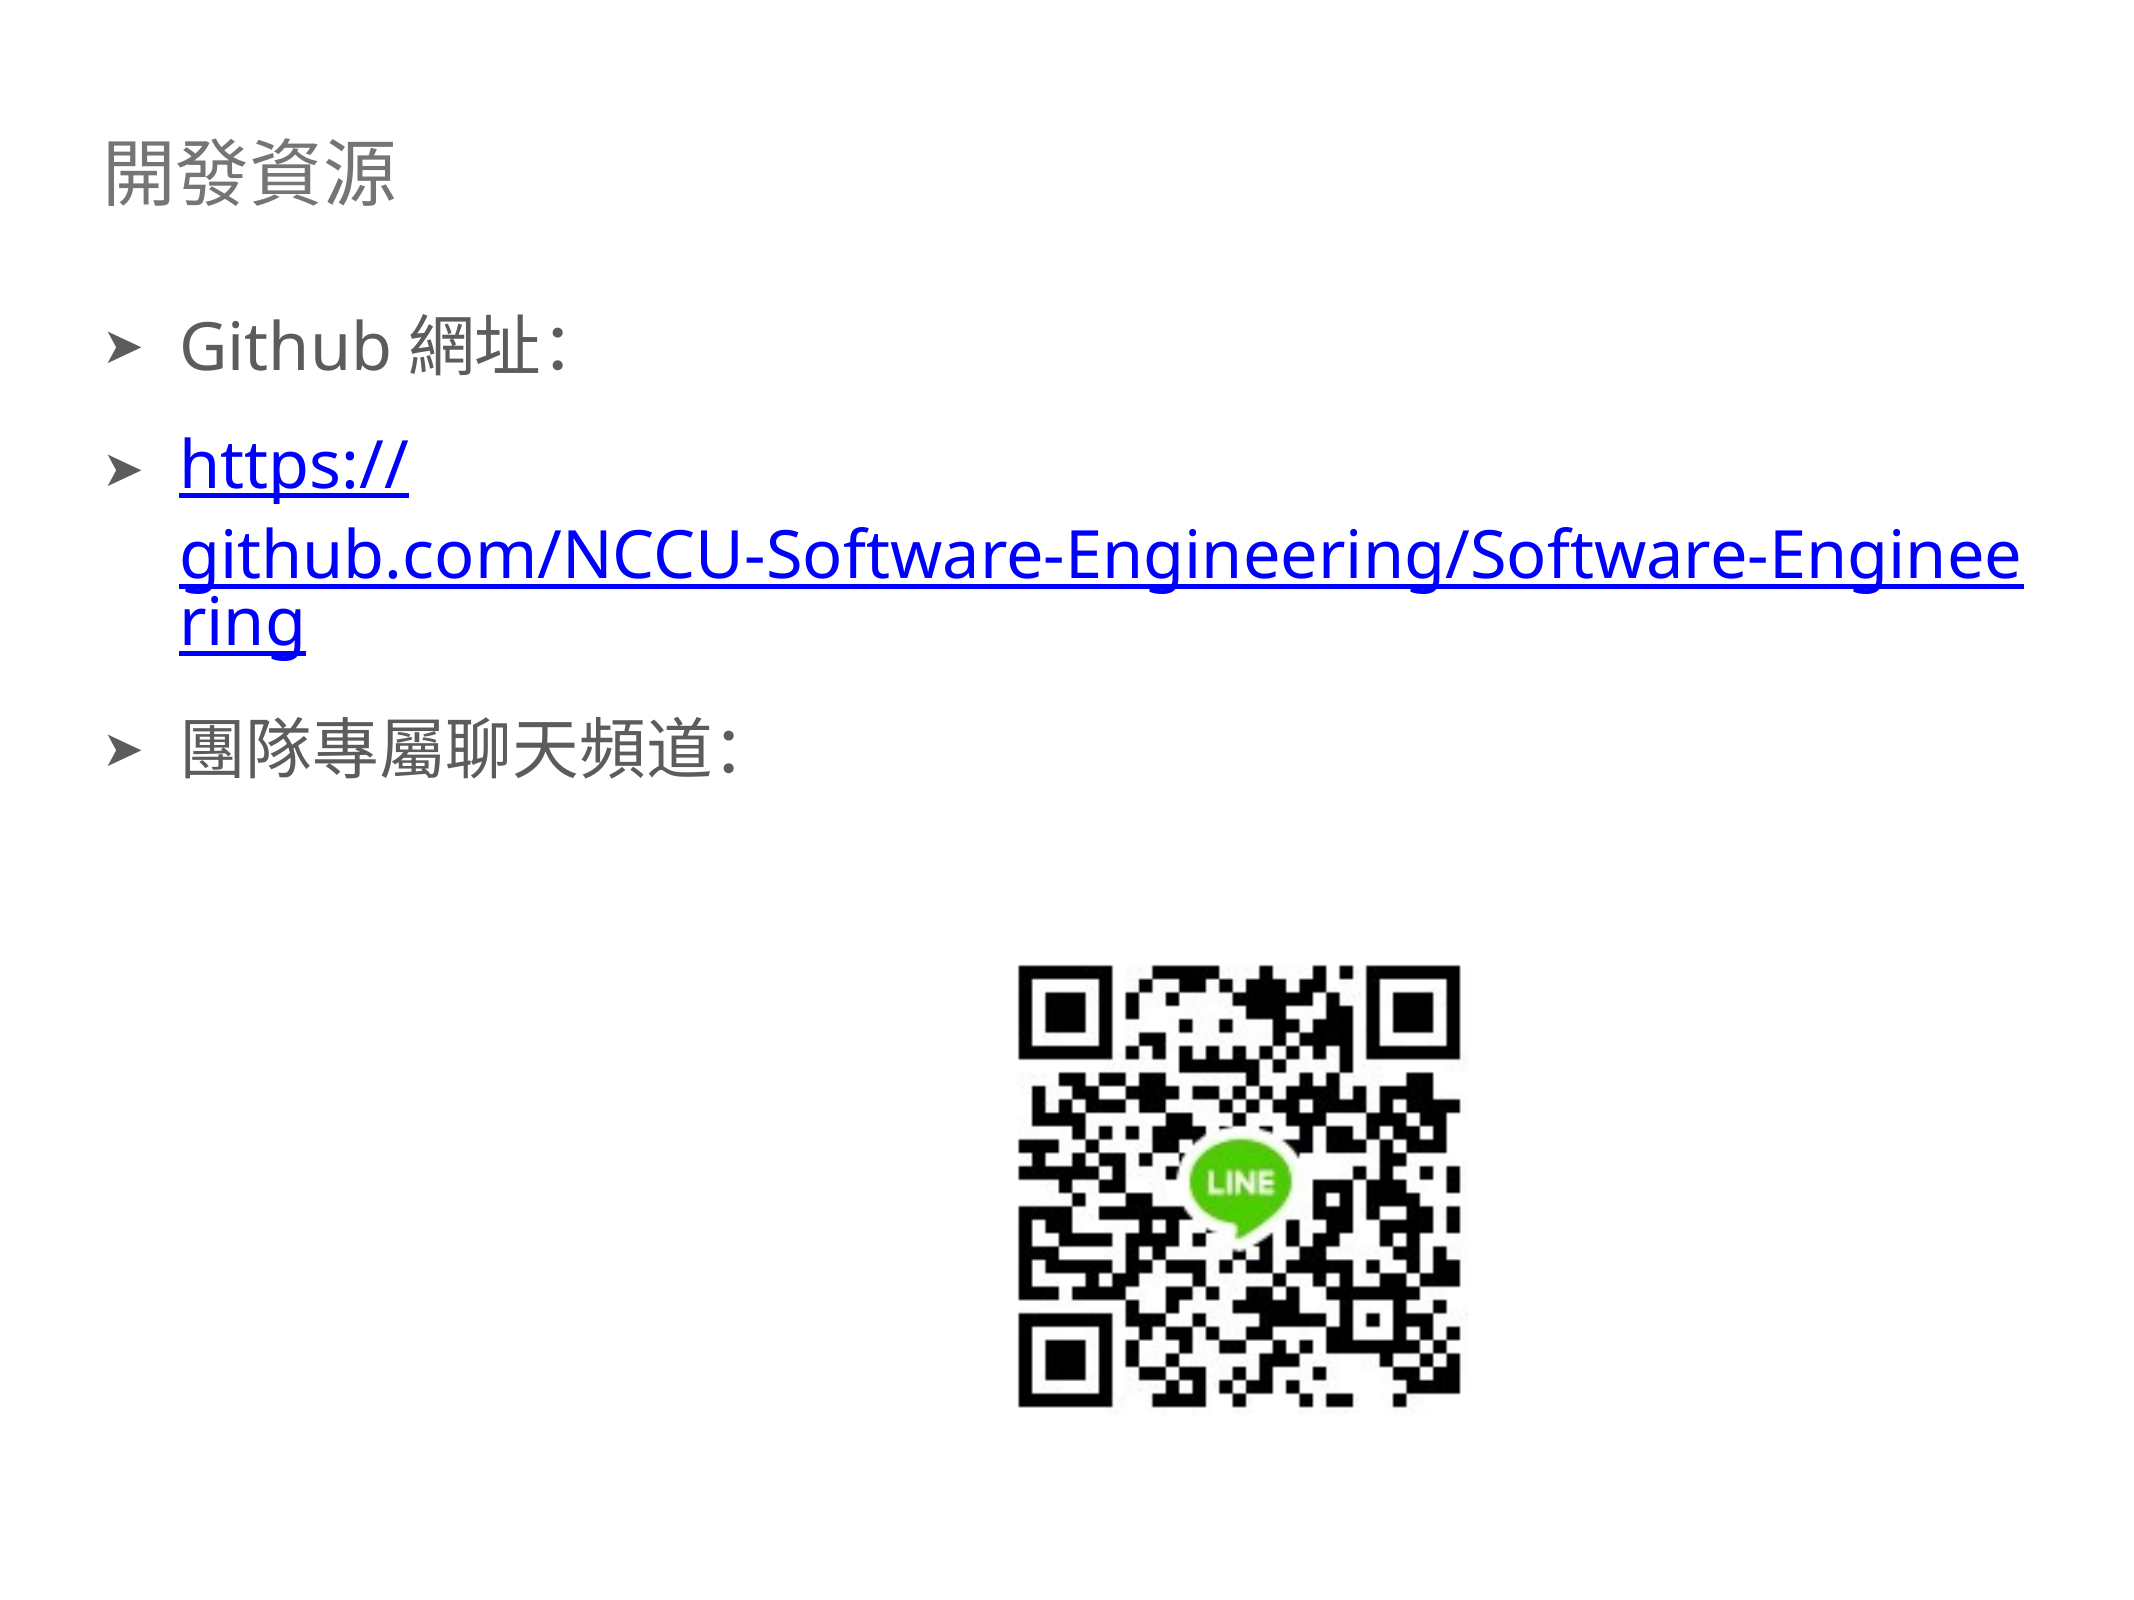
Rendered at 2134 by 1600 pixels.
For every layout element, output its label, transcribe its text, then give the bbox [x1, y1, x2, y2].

picture [933, 880, 1549, 1496]
title 開發資源 [93, 118, 2041, 238]
list Github網址： https://github.com/NCCU-Software-Engineering/Software-Engineering 團隊專屬聊天頻道： [93, 295, 2041, 1482]
